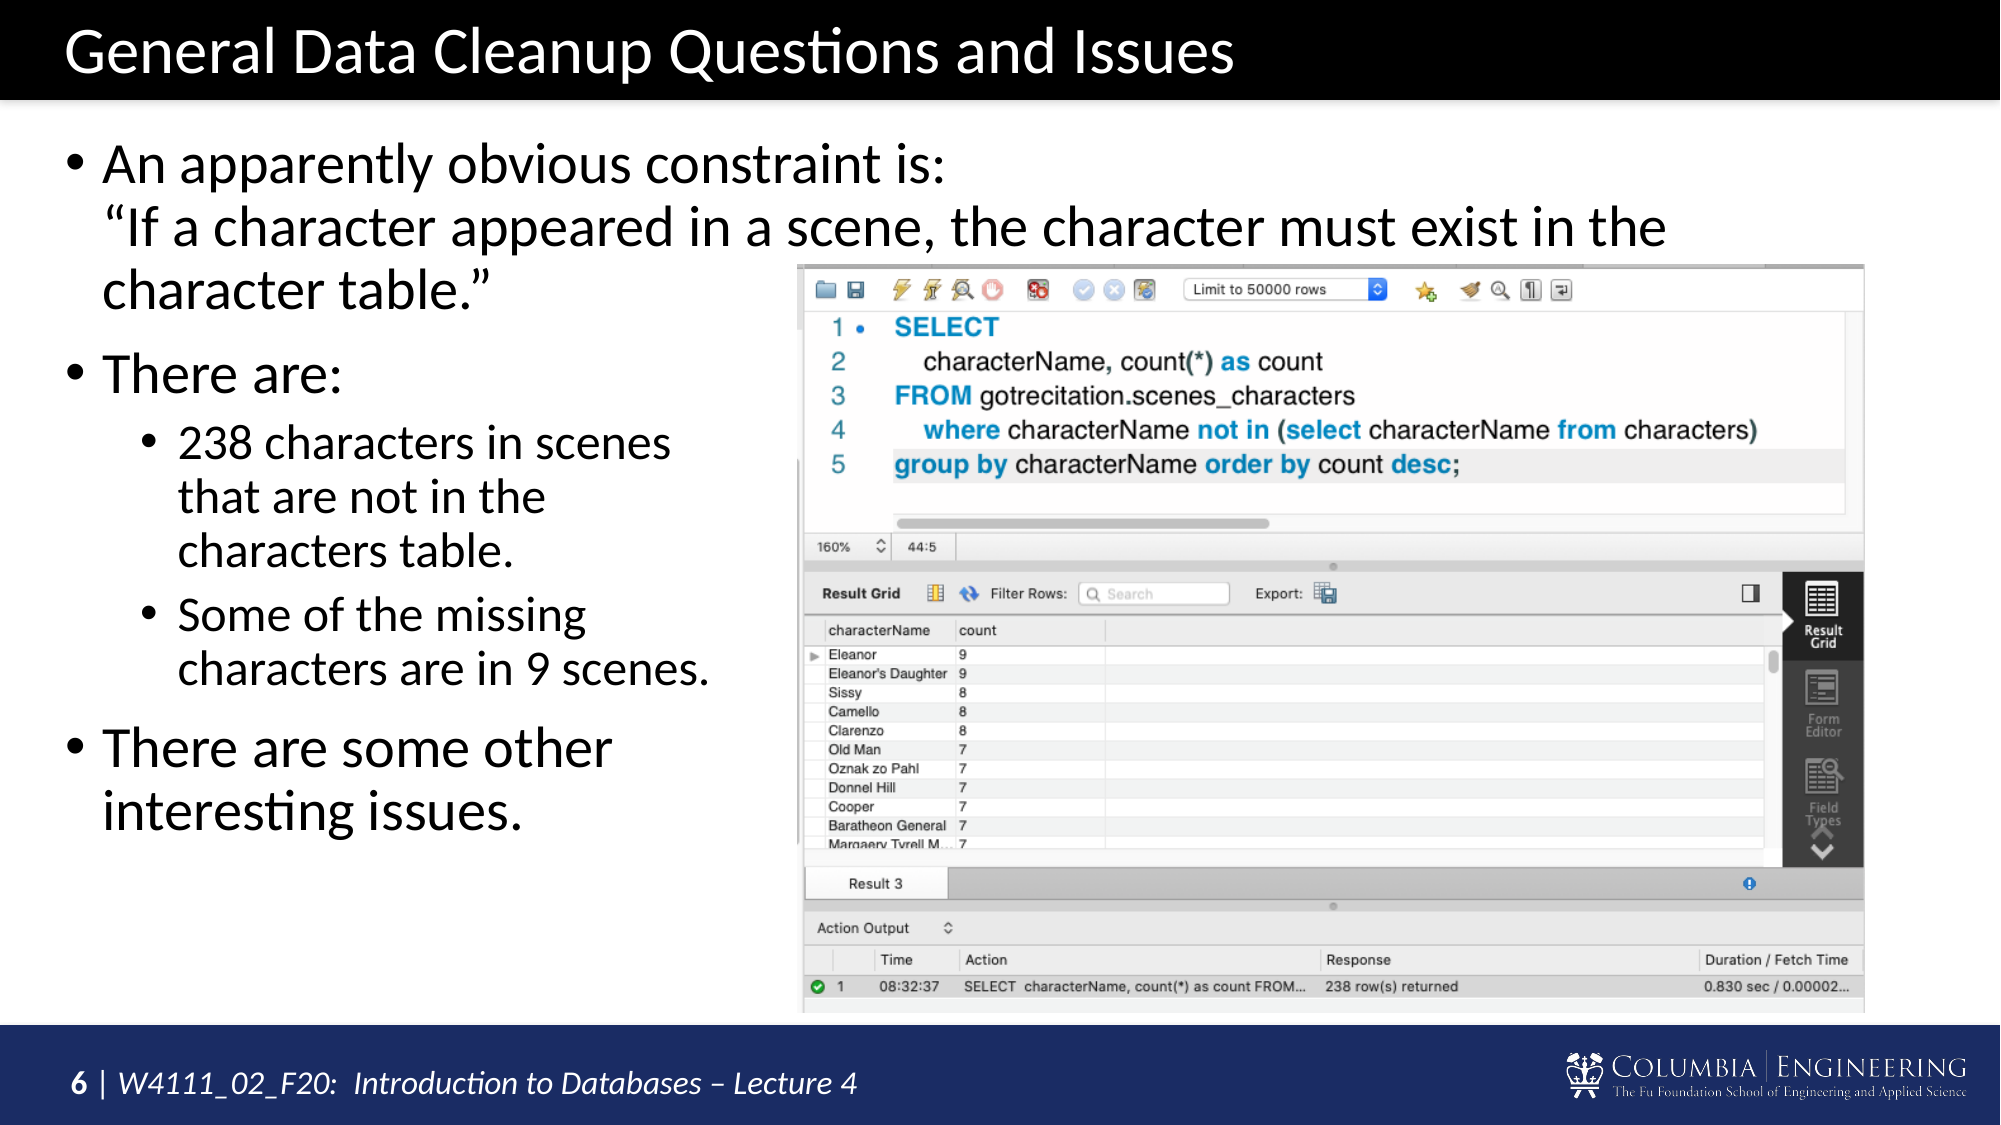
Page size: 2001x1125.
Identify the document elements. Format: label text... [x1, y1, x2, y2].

text_box 6 | W4111_02_F20: Introduction to Databases – Lecture 4 [55, 1027, 1540, 1109]
picture [797, 264, 1865, 1013]
text_box [0, 1025, 2000, 1125]
text_box [0, 0, 2000, 100]
list An apparently obvious constraint is: “If a character appeared in a scene, the character must exist in the character table.” There are: 238 characters in scenes that are not in the characters table. Some of the missing characters are in 9 scenes. There are some other interesting issues. [50, 125, 1863, 1014]
text_box General Data Cleanup Questions and Issues [49, 0, 1540, 95]
picture [1566, 1050, 1967, 1100]
